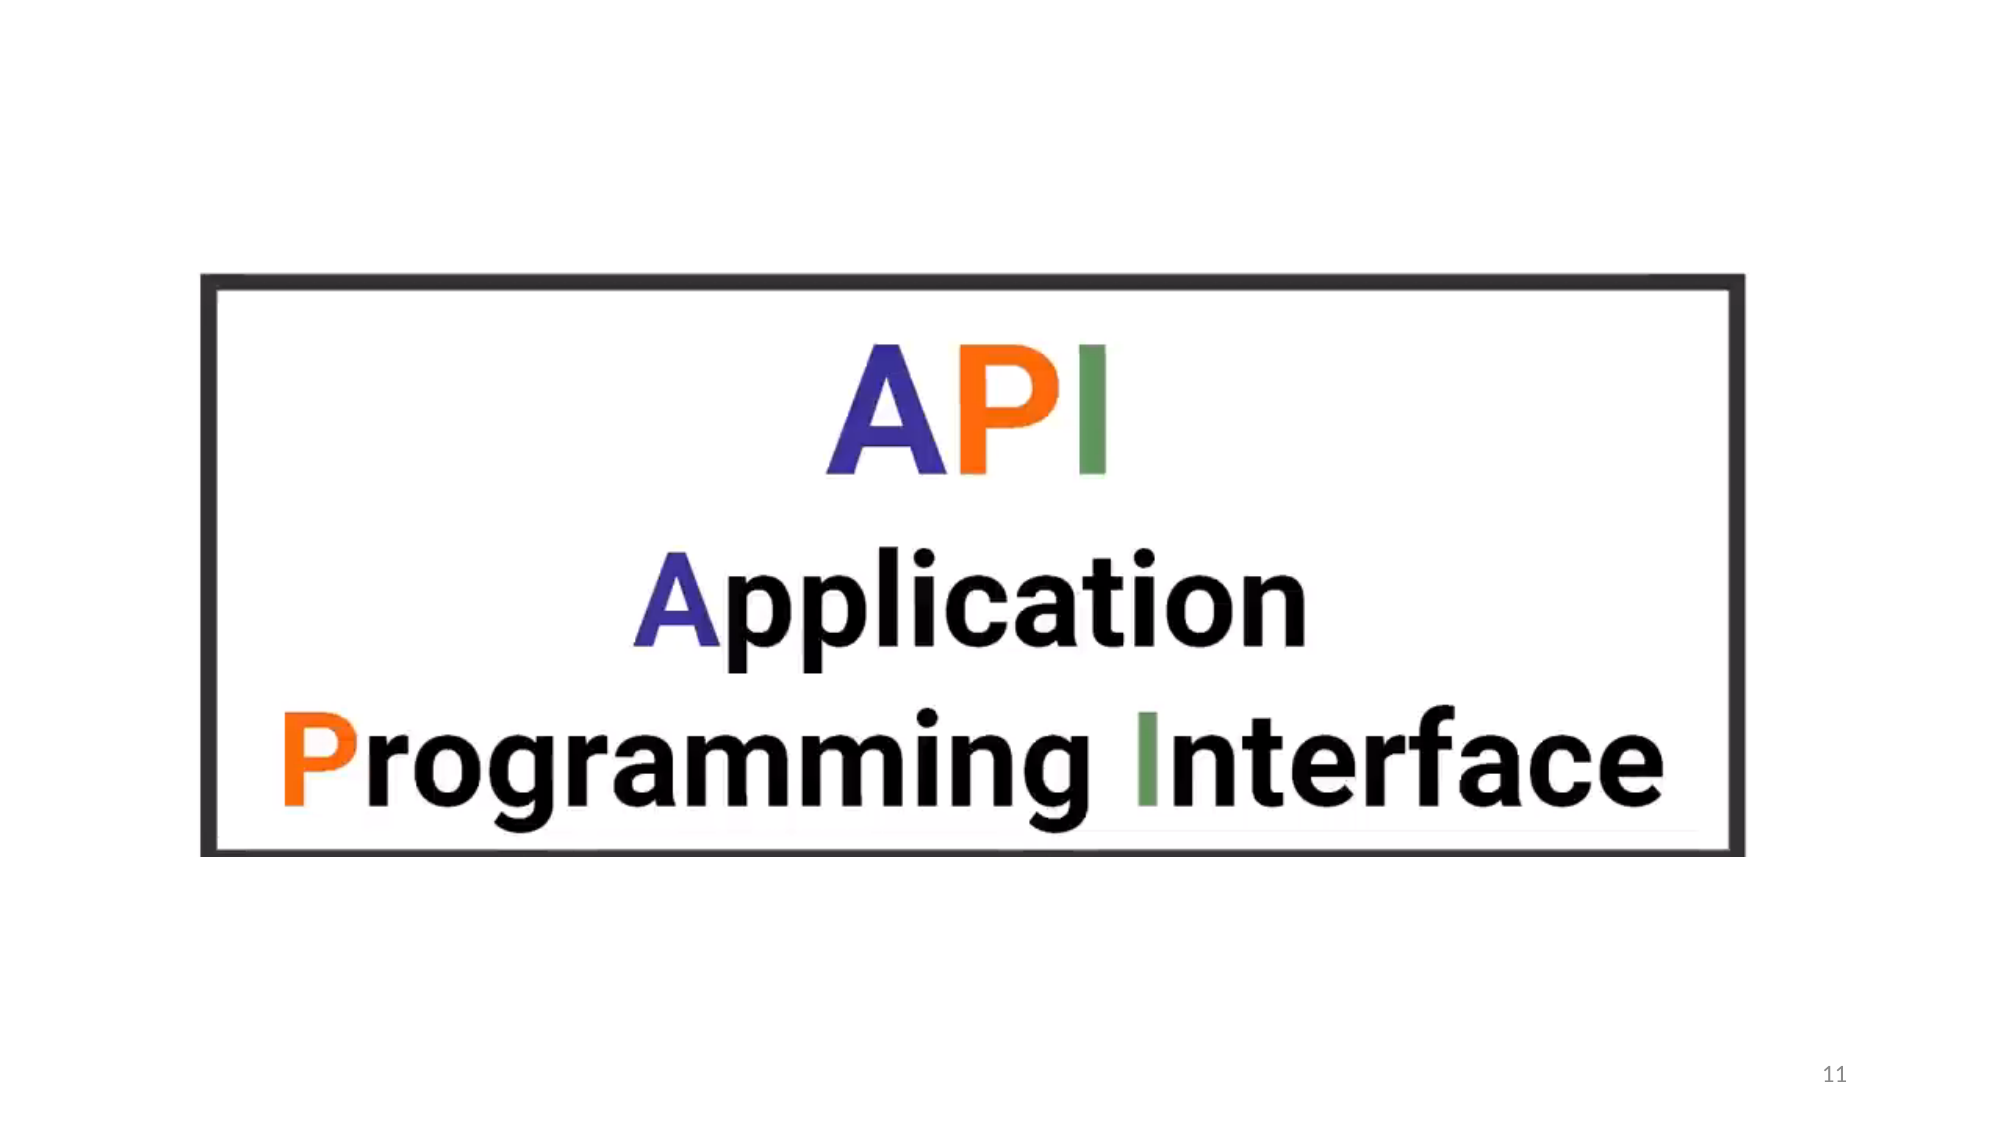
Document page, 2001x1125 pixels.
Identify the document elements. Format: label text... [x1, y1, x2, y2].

slide_number 11 [1412, 1042, 1863, 1103]
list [196, 268, 1754, 857]
